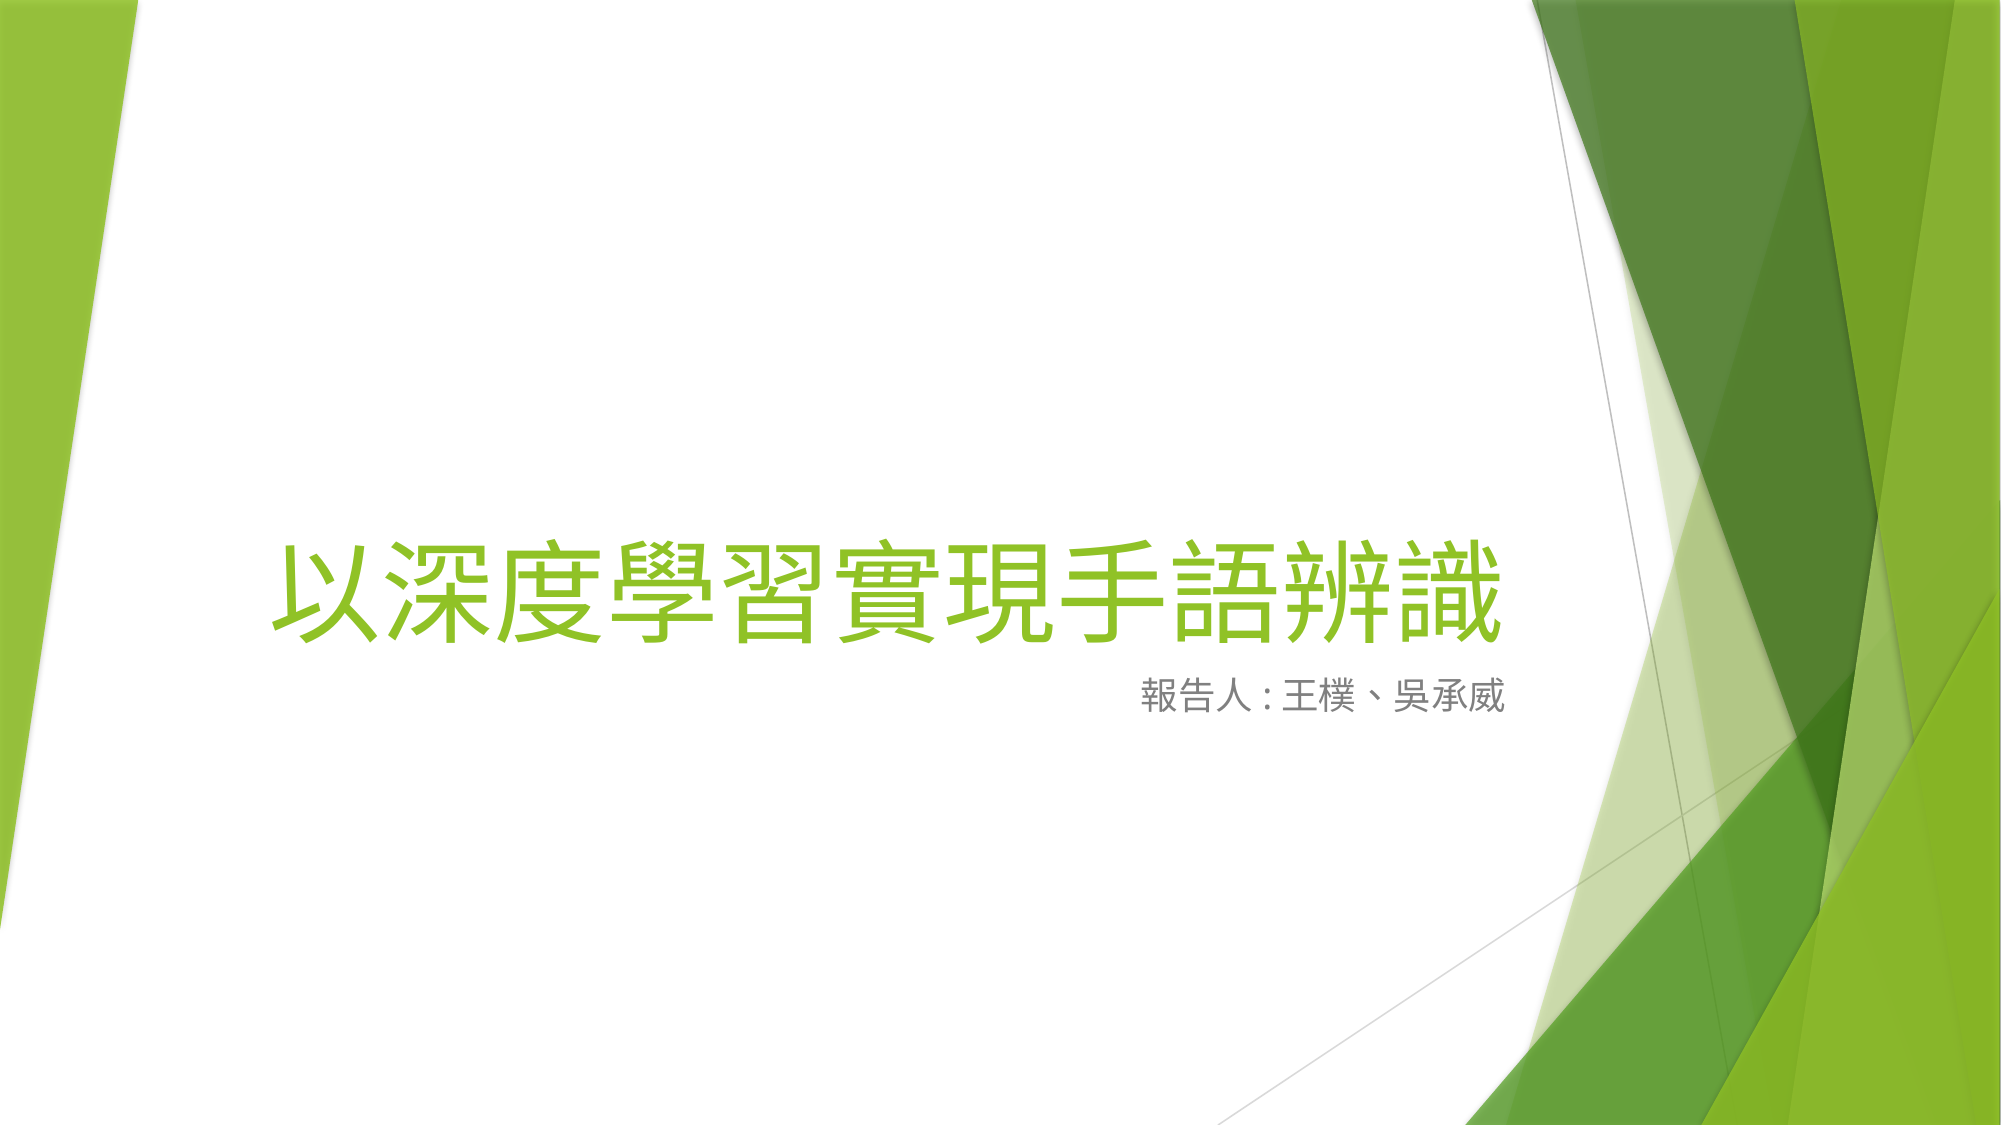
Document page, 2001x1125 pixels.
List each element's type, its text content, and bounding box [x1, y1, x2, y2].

subtitle 報告人:王樸、吳承威 [247, 664, 1522, 845]
title 以深度學習實現手語辨識 [247, 394, 1522, 664]
